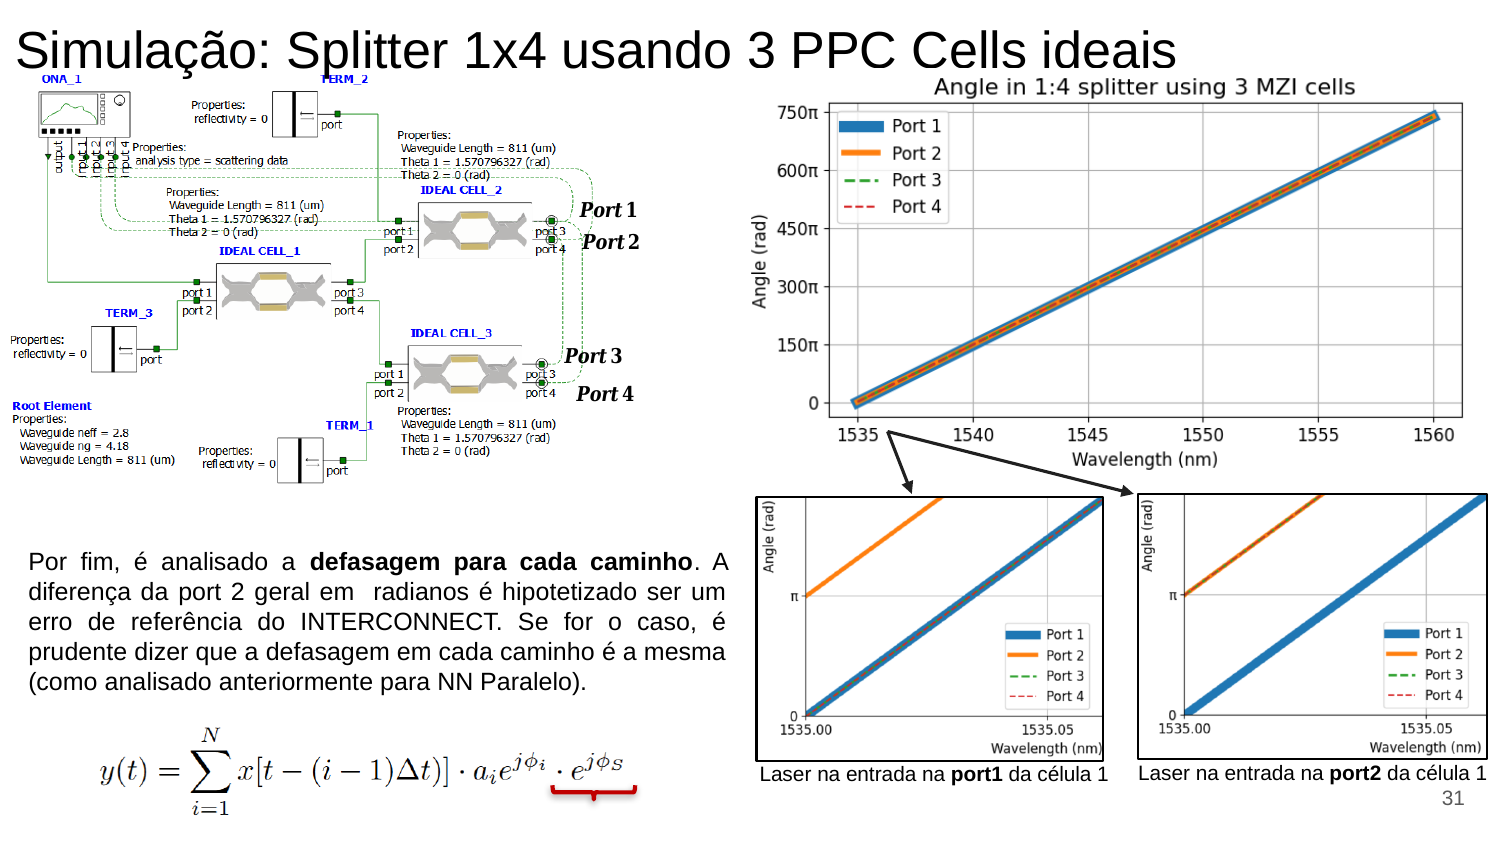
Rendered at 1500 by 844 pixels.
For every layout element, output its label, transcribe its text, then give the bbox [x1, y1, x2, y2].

text_box Simulação: Splitter 1x4 usando 3 PPC Cells ideais [0, 0, 1449, 95]
text_box Laser na entrada na port2 da célula 1 [1114, 751, 1500, 792]
picture [742, 67, 1472, 480]
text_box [887, 431, 1135, 495]
slide_number 31 [1389, 792, 1480, 830]
picture [2, 49, 606, 515]
picture [757, 497, 1102, 760]
text_box Laser na entrada na port1 da célula 1 [735, 753, 1133, 793]
picture [89, 723, 636, 830]
picture [1138, 494, 1487, 759]
